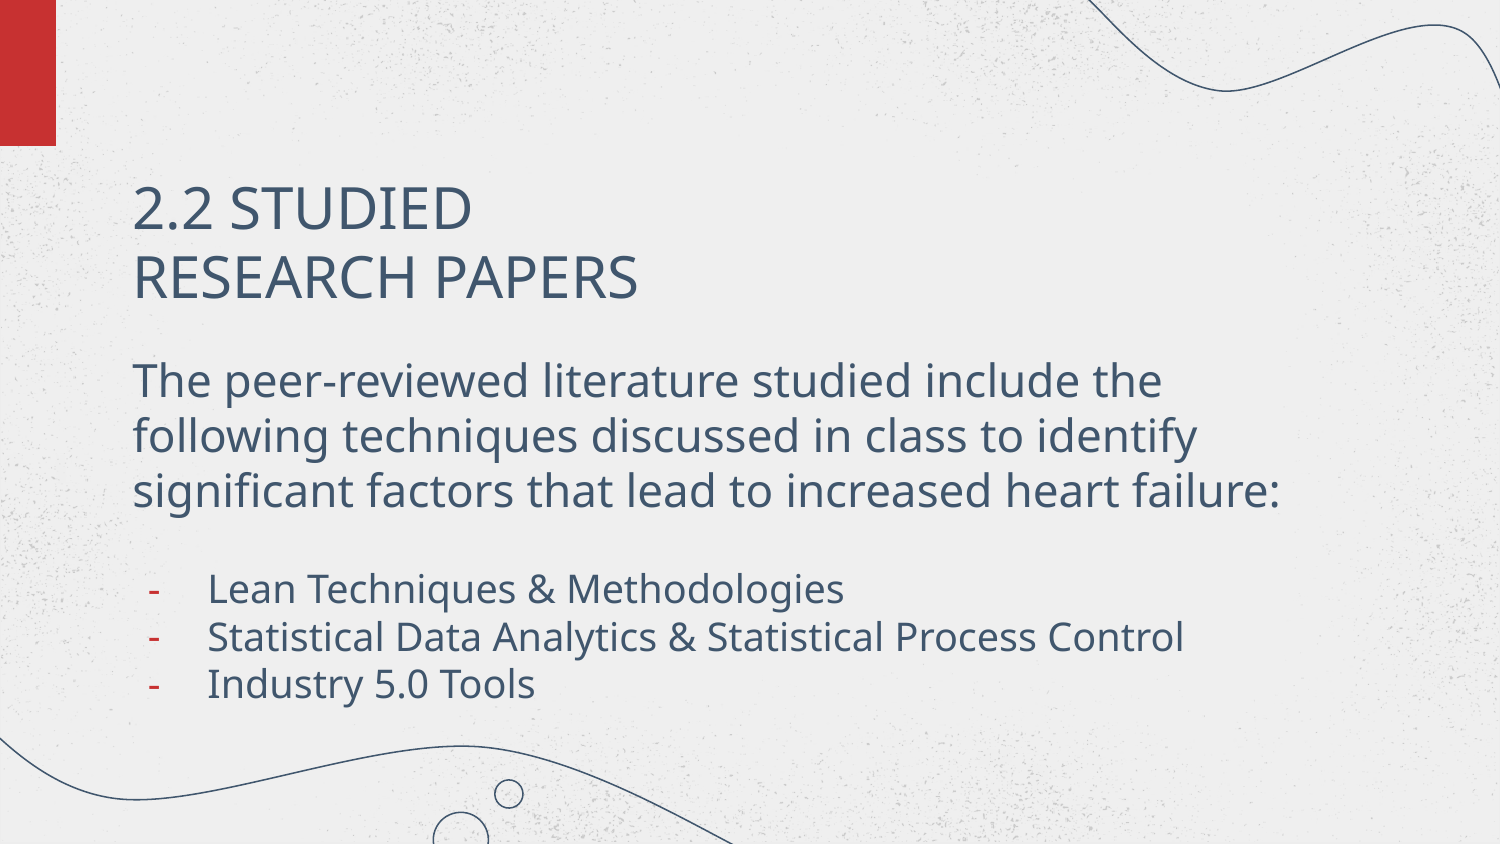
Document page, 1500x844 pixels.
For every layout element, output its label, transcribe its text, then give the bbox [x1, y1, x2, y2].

title 2.2 STUDIED RESEARCH PAPERS [117, 155, 699, 336]
list The peer-reviewed literature studied include the following techniques discussed in class to identify significant factors that lead to increased heart failure: Lean Techniques & Methodologies Statistical Data Analytics & Statistical Process Control Industry 5.0 Tools [117, 336, 1337, 720]
